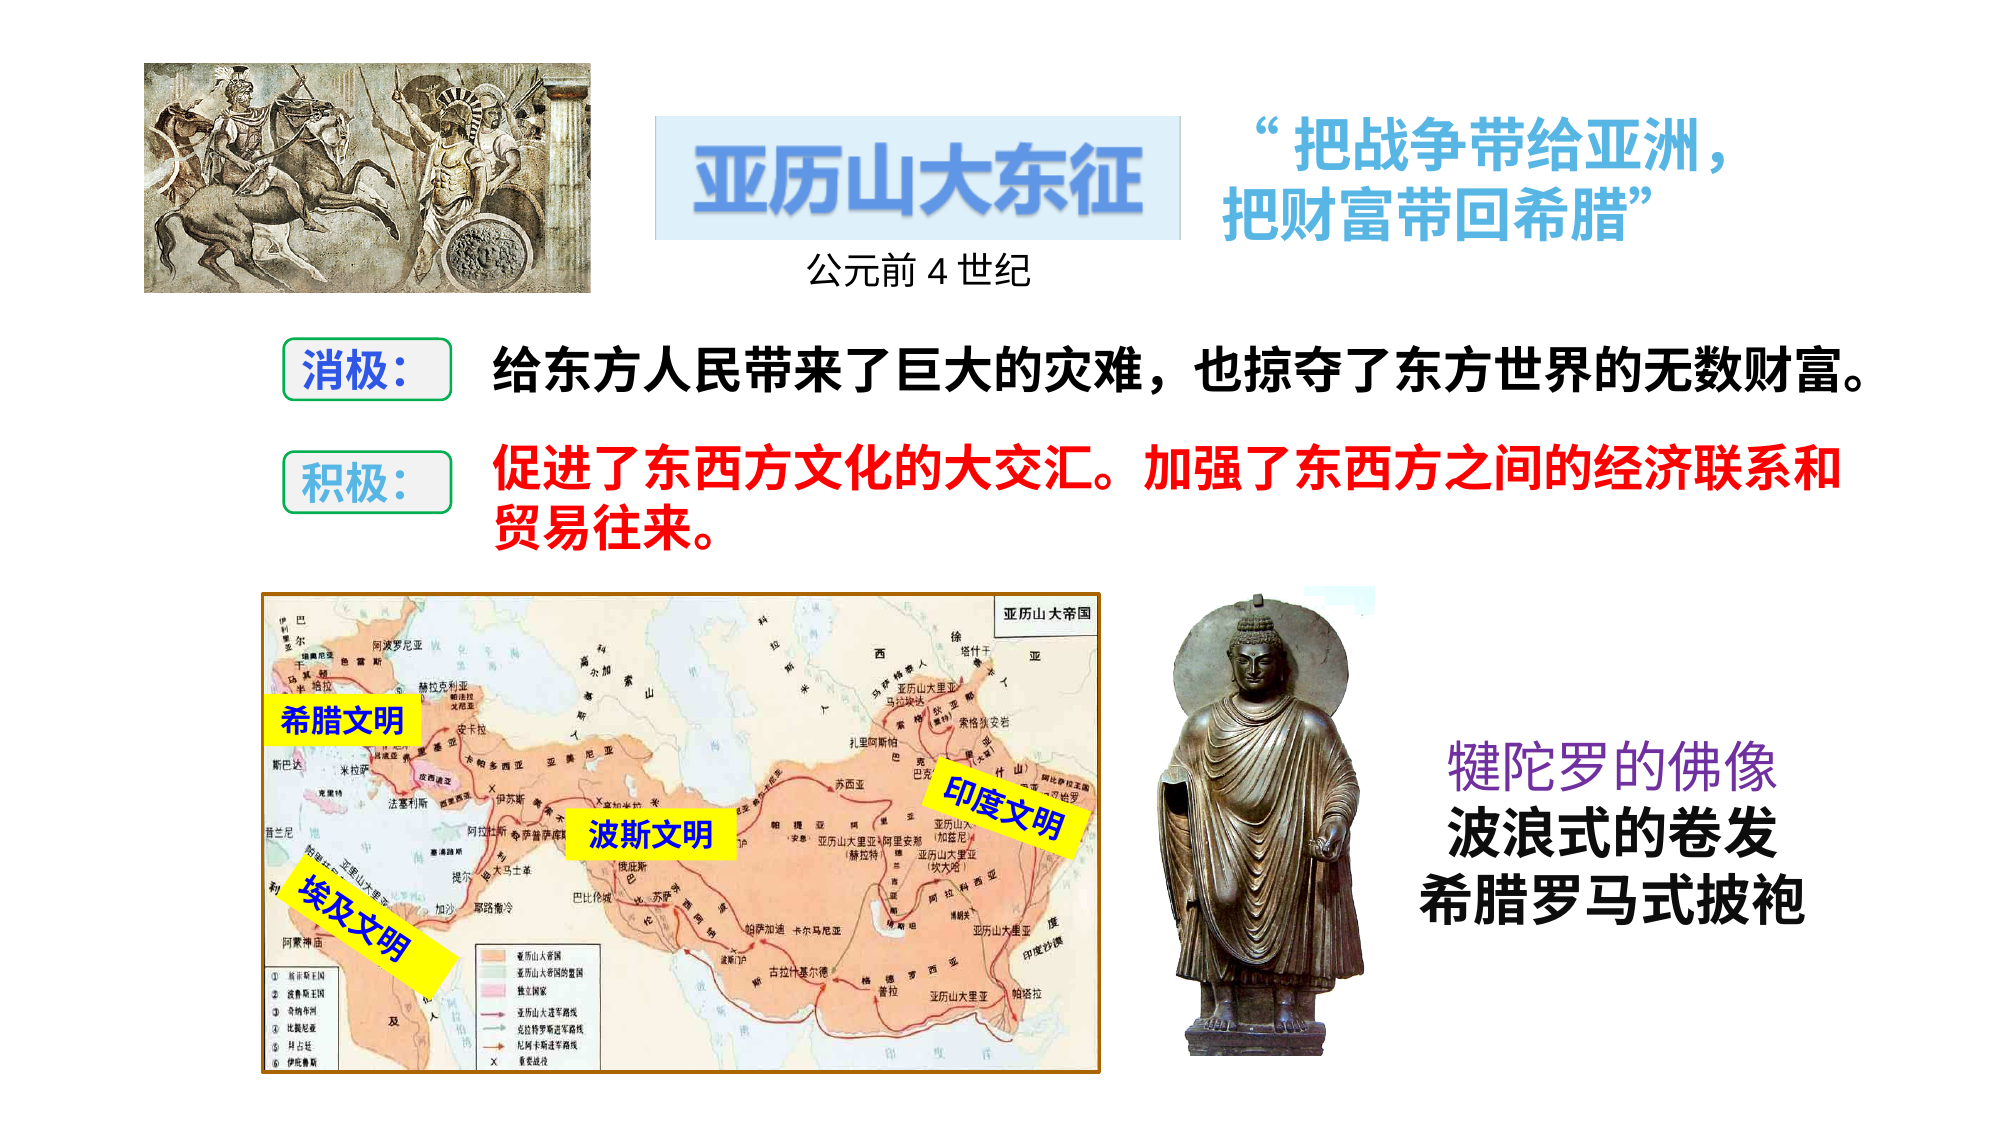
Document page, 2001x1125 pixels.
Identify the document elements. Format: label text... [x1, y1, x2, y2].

text_box 公元前4世纪 [785, 240, 1052, 300]
text_box 积极： [282, 450, 453, 514]
picture [144, 62, 591, 294]
picture [1143, 586, 1375, 1056]
picture [631, 116, 1207, 240]
text_box 犍陀罗的佛像 波浪式的卷发 希腊罗马式披袍 [1375, 724, 1851, 939]
text_box 给东方人民带来了巨大的灾难，也掠夺了东方世界的无数财富。 [478, 331, 1903, 407]
picture [263, 595, 1098, 1071]
text_box 消极： [282, 337, 452, 401]
text_box “把战争带给亚洲，把财富带回希腊” [1206, 100, 1739, 255]
text_box [276, 159, 1721, 959]
text_box 促进了东西方文化的大交汇。加强了东西方之间的经济联系和贸易往来。 [478, 428, 1903, 564]
